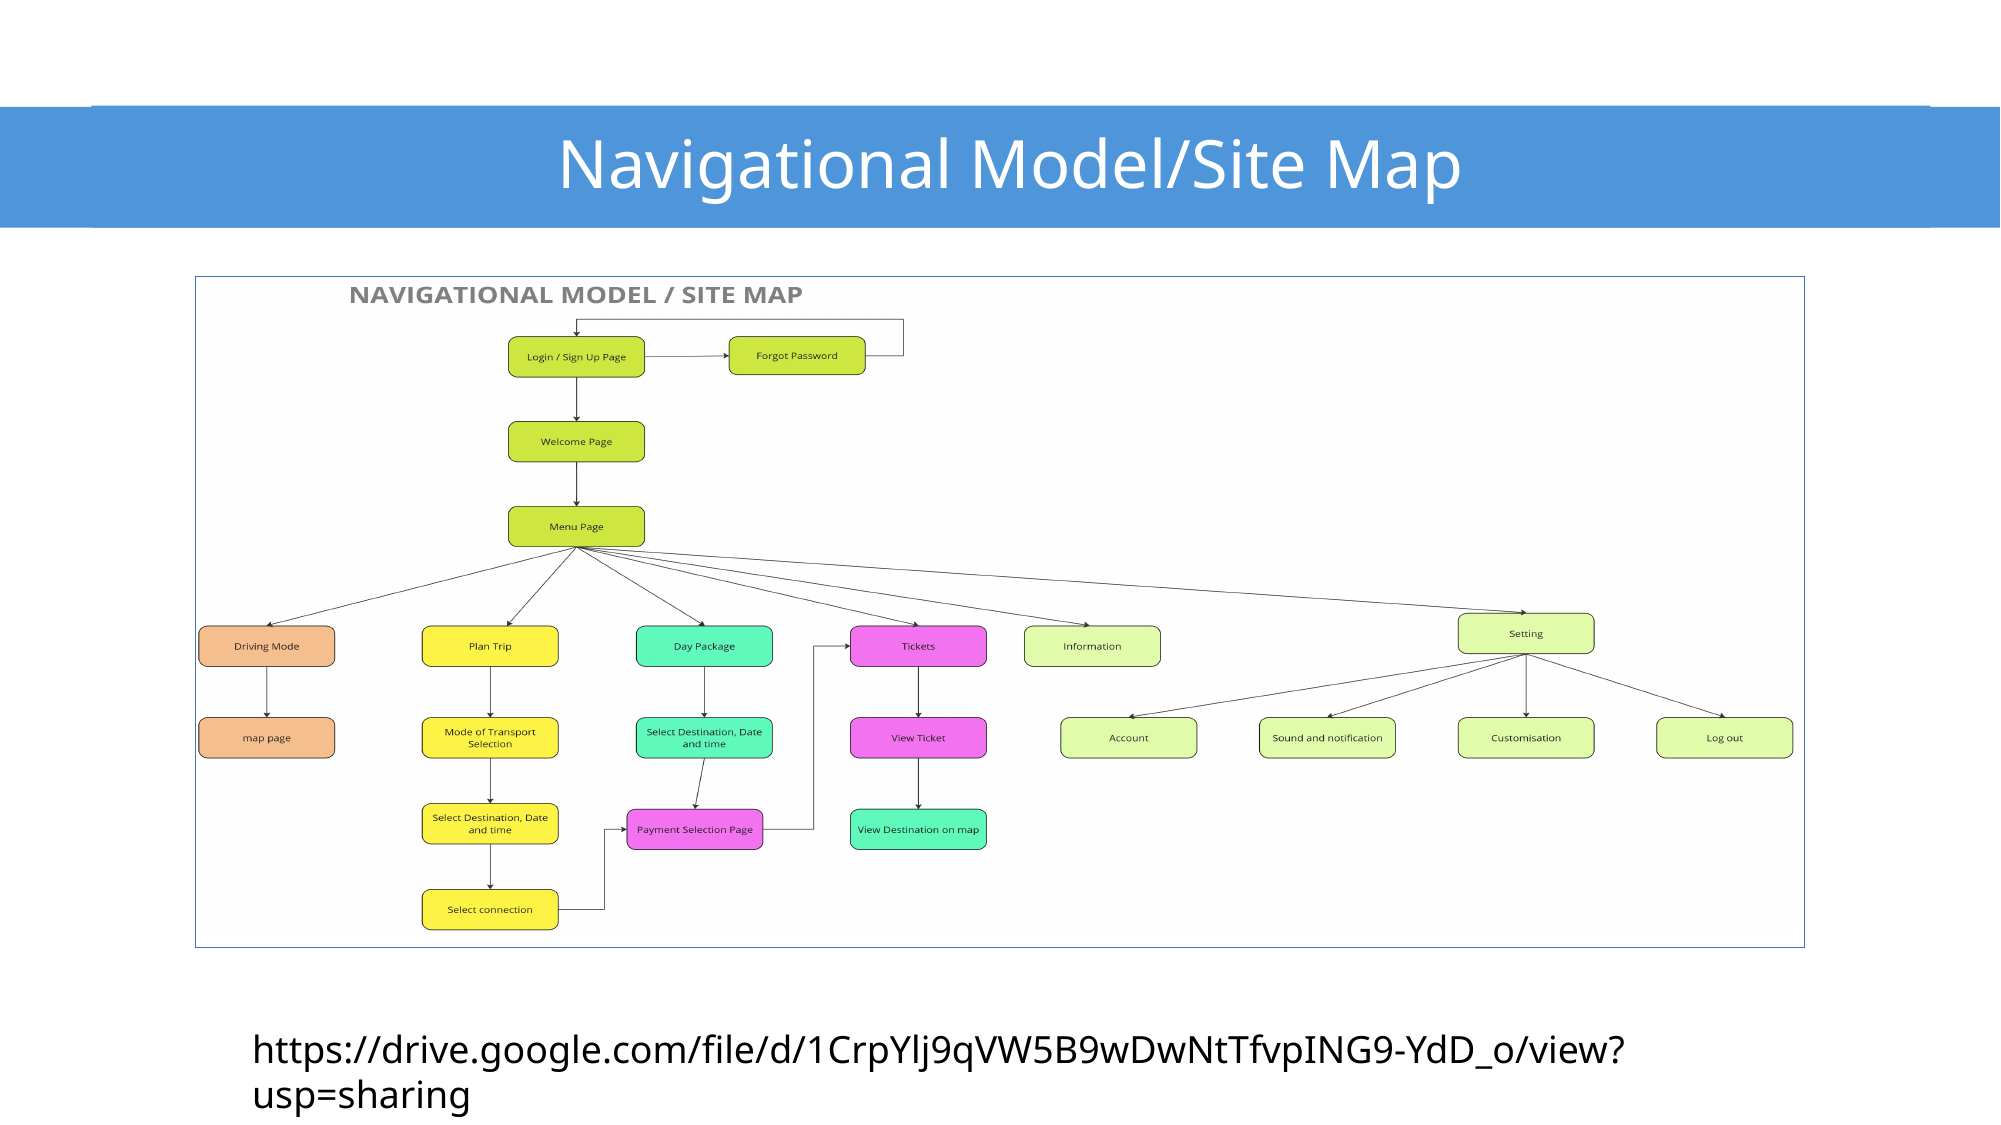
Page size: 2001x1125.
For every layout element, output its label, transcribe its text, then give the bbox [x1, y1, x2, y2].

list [194, 276, 1806, 949]
text_box https://drive.google.com/file/d/1CrpYlj9qVW5B9wDwNtTfvpING9-YdD_o/view?usp=sharing [237, 1018, 1790, 1124]
title Navigational Model/Site Map [91, 105, 1931, 228]
text_box [0, 105, 2000, 229]
